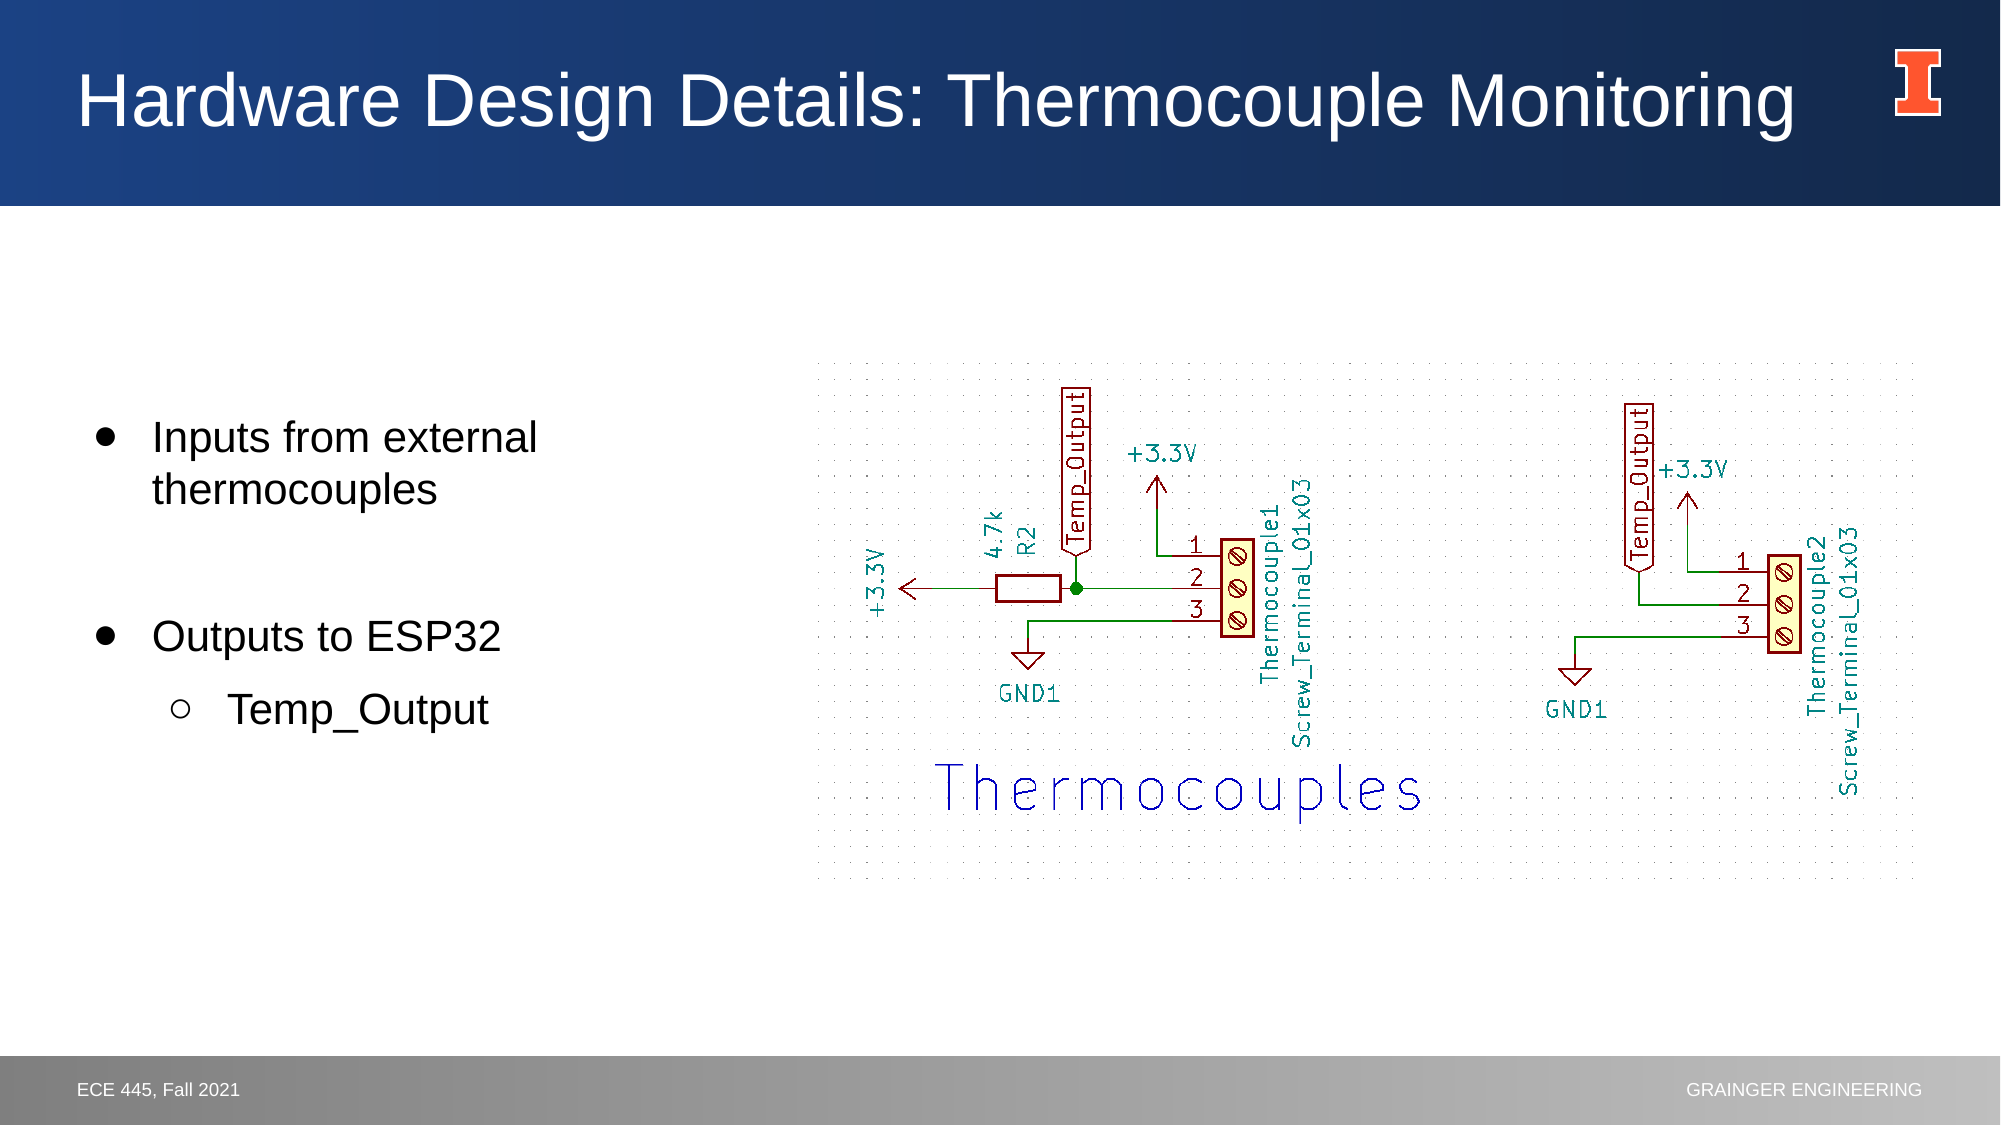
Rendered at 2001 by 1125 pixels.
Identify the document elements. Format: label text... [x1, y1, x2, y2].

list Inputs from external thermocouples Outputs to ESP32 Temp_Output [61, 400, 802, 865]
text_box [0, 1056, 2000, 1125]
text_box GRAINGER ENGINEERING [1531, 1070, 1938, 1108]
picture [1895, 49, 1942, 116]
text_box [0, 0, 2000, 206]
text_box Hardware Design Details: Thermocouple Monitoring [61, 43, 1852, 149]
text_box ECE 445, Fall 2021 [61, 1070, 1373, 1125]
picture [807, 354, 1916, 890]
